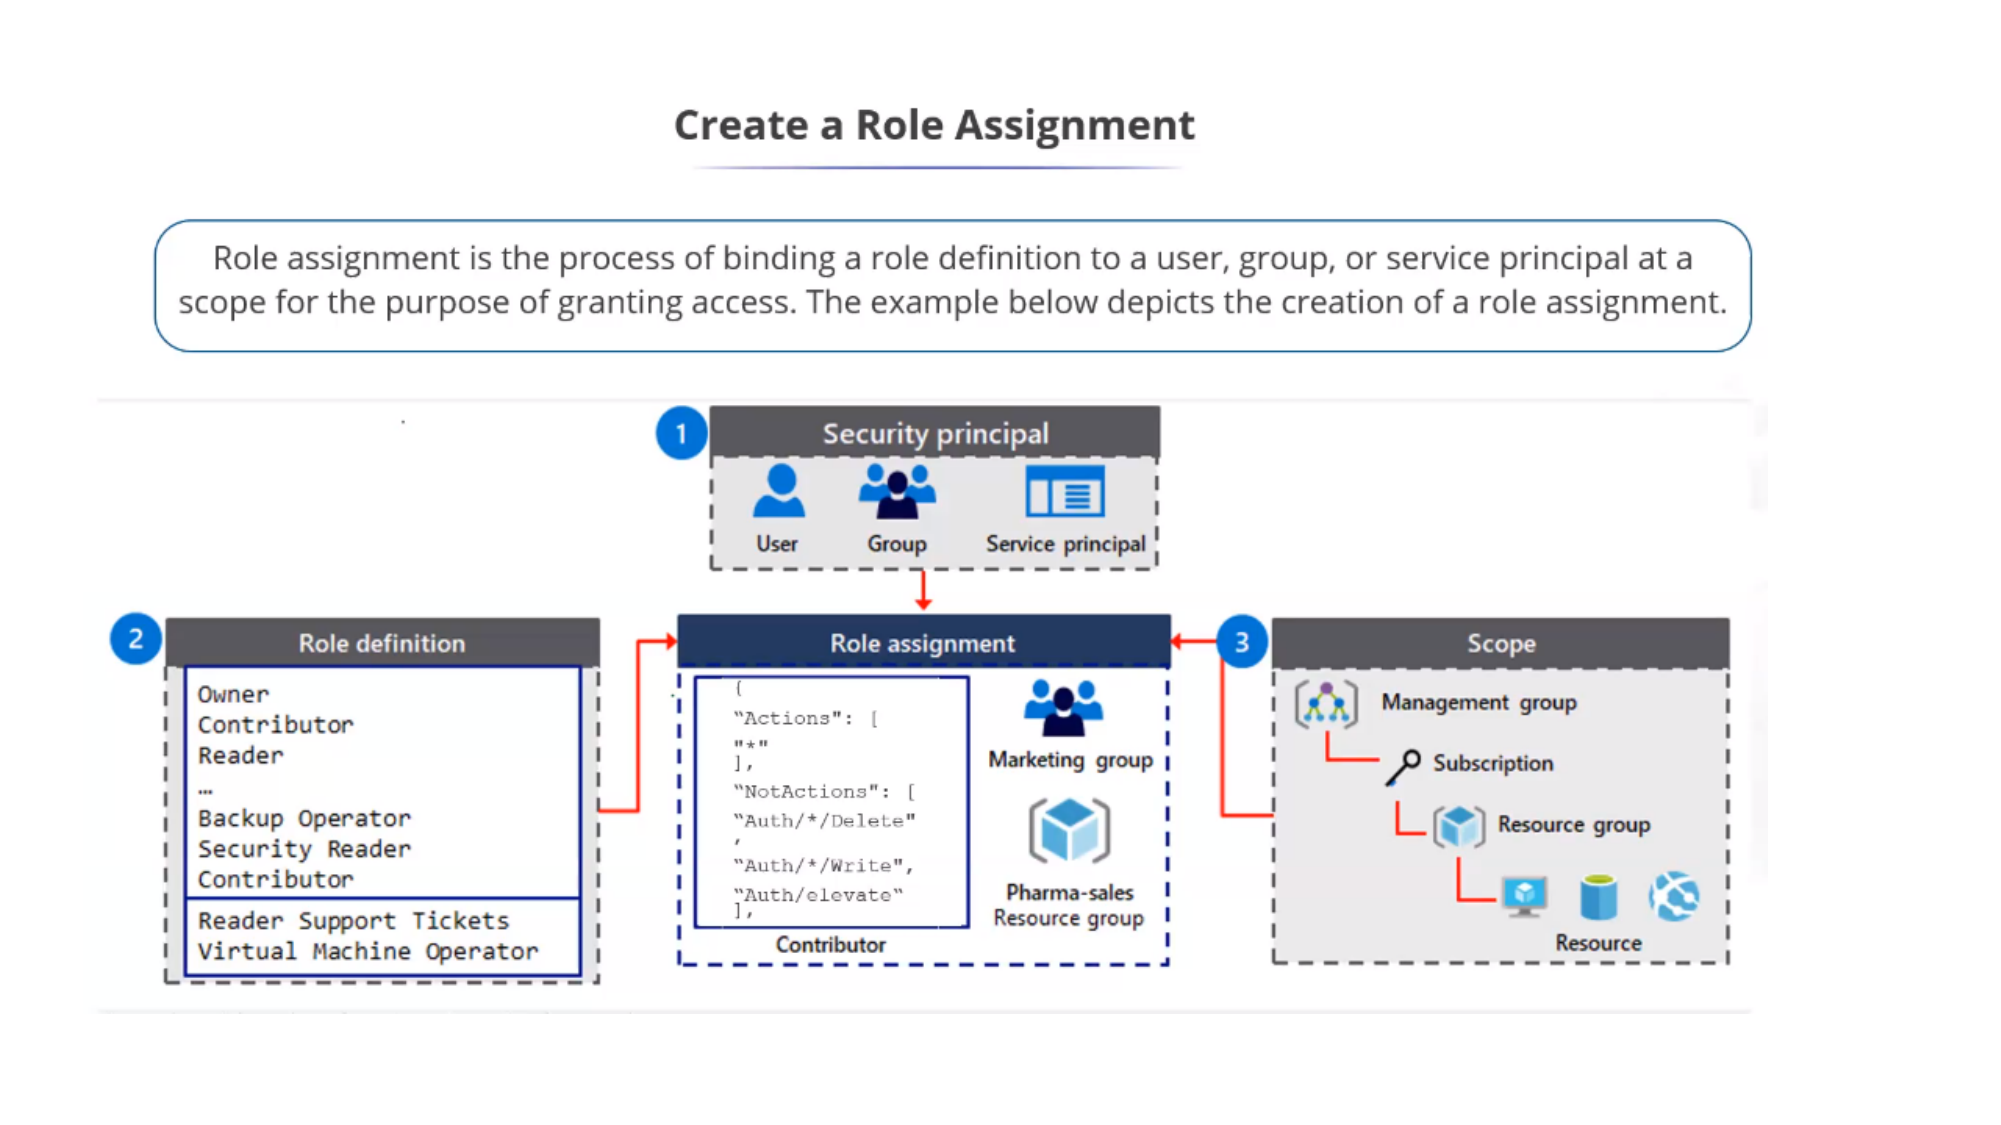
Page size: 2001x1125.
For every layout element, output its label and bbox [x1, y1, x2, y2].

picture [83, 49, 1768, 1014]
